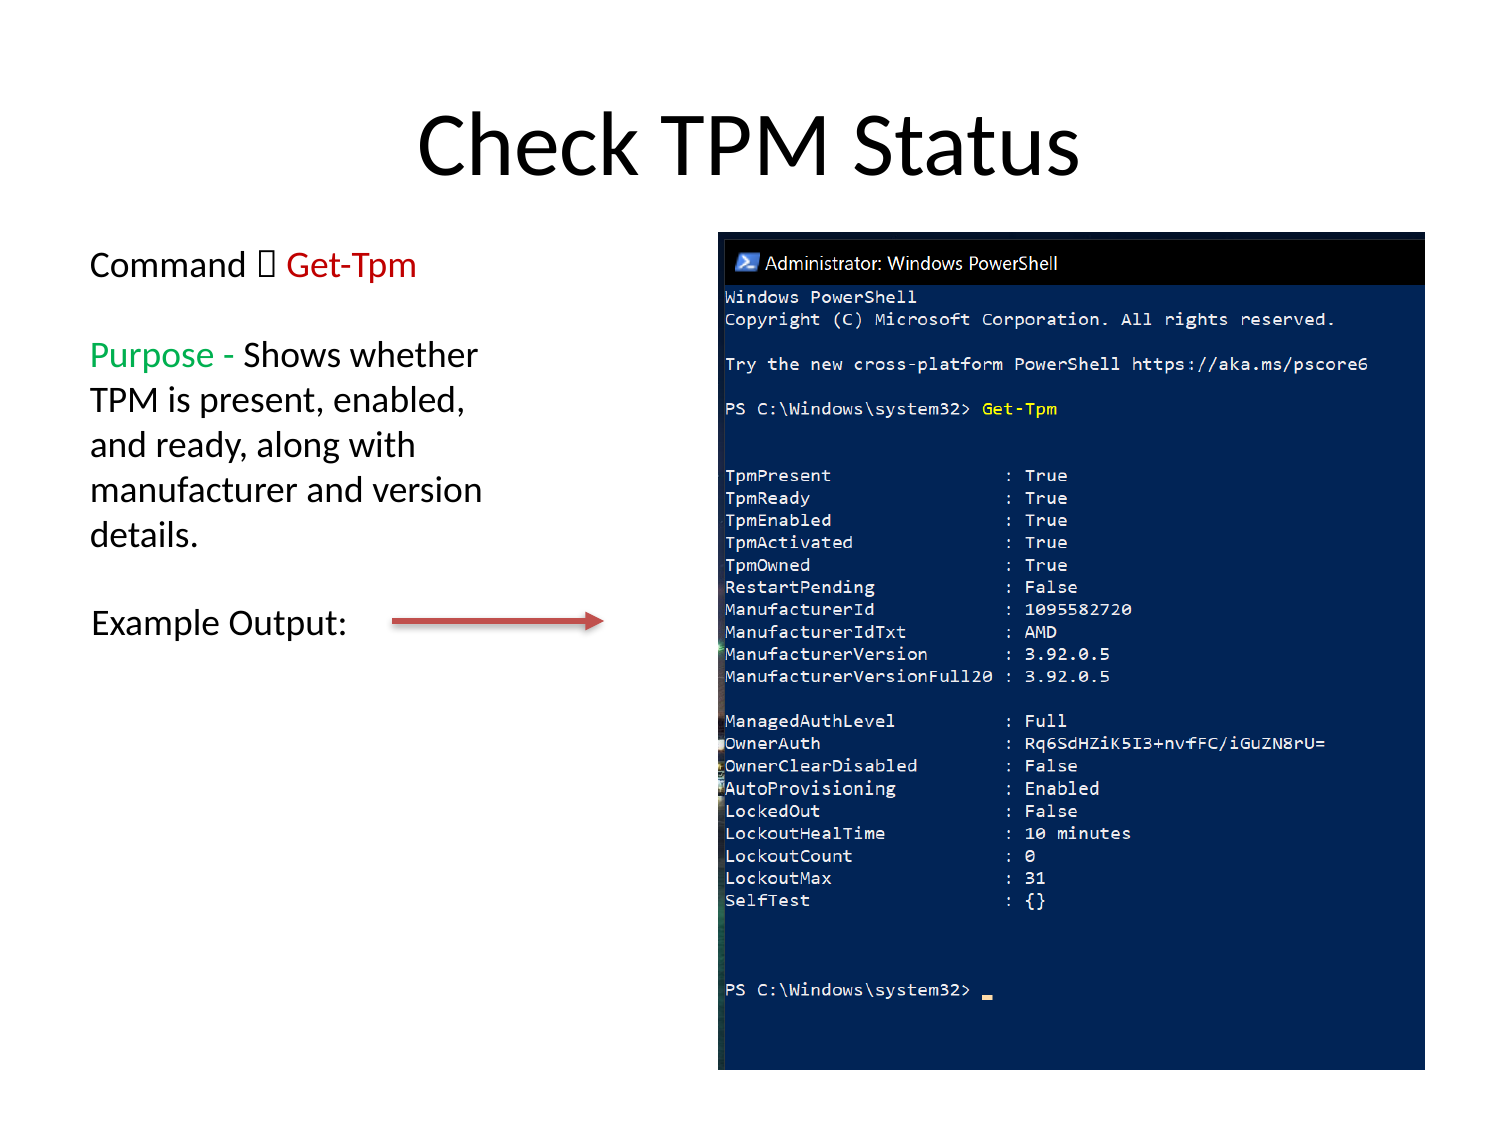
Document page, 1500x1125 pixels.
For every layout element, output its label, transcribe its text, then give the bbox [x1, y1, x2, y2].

text_box Example Output: [76, 590, 363, 651]
text_box Command  Get-Tpm Purpose - Shows whether TPM is present, enabled, and ready, along with manufacturer and version details. [75, 232, 504, 563]
title Check TPM Status [75, 45, 1425, 233]
picture [718, 232, 1426, 1071]
